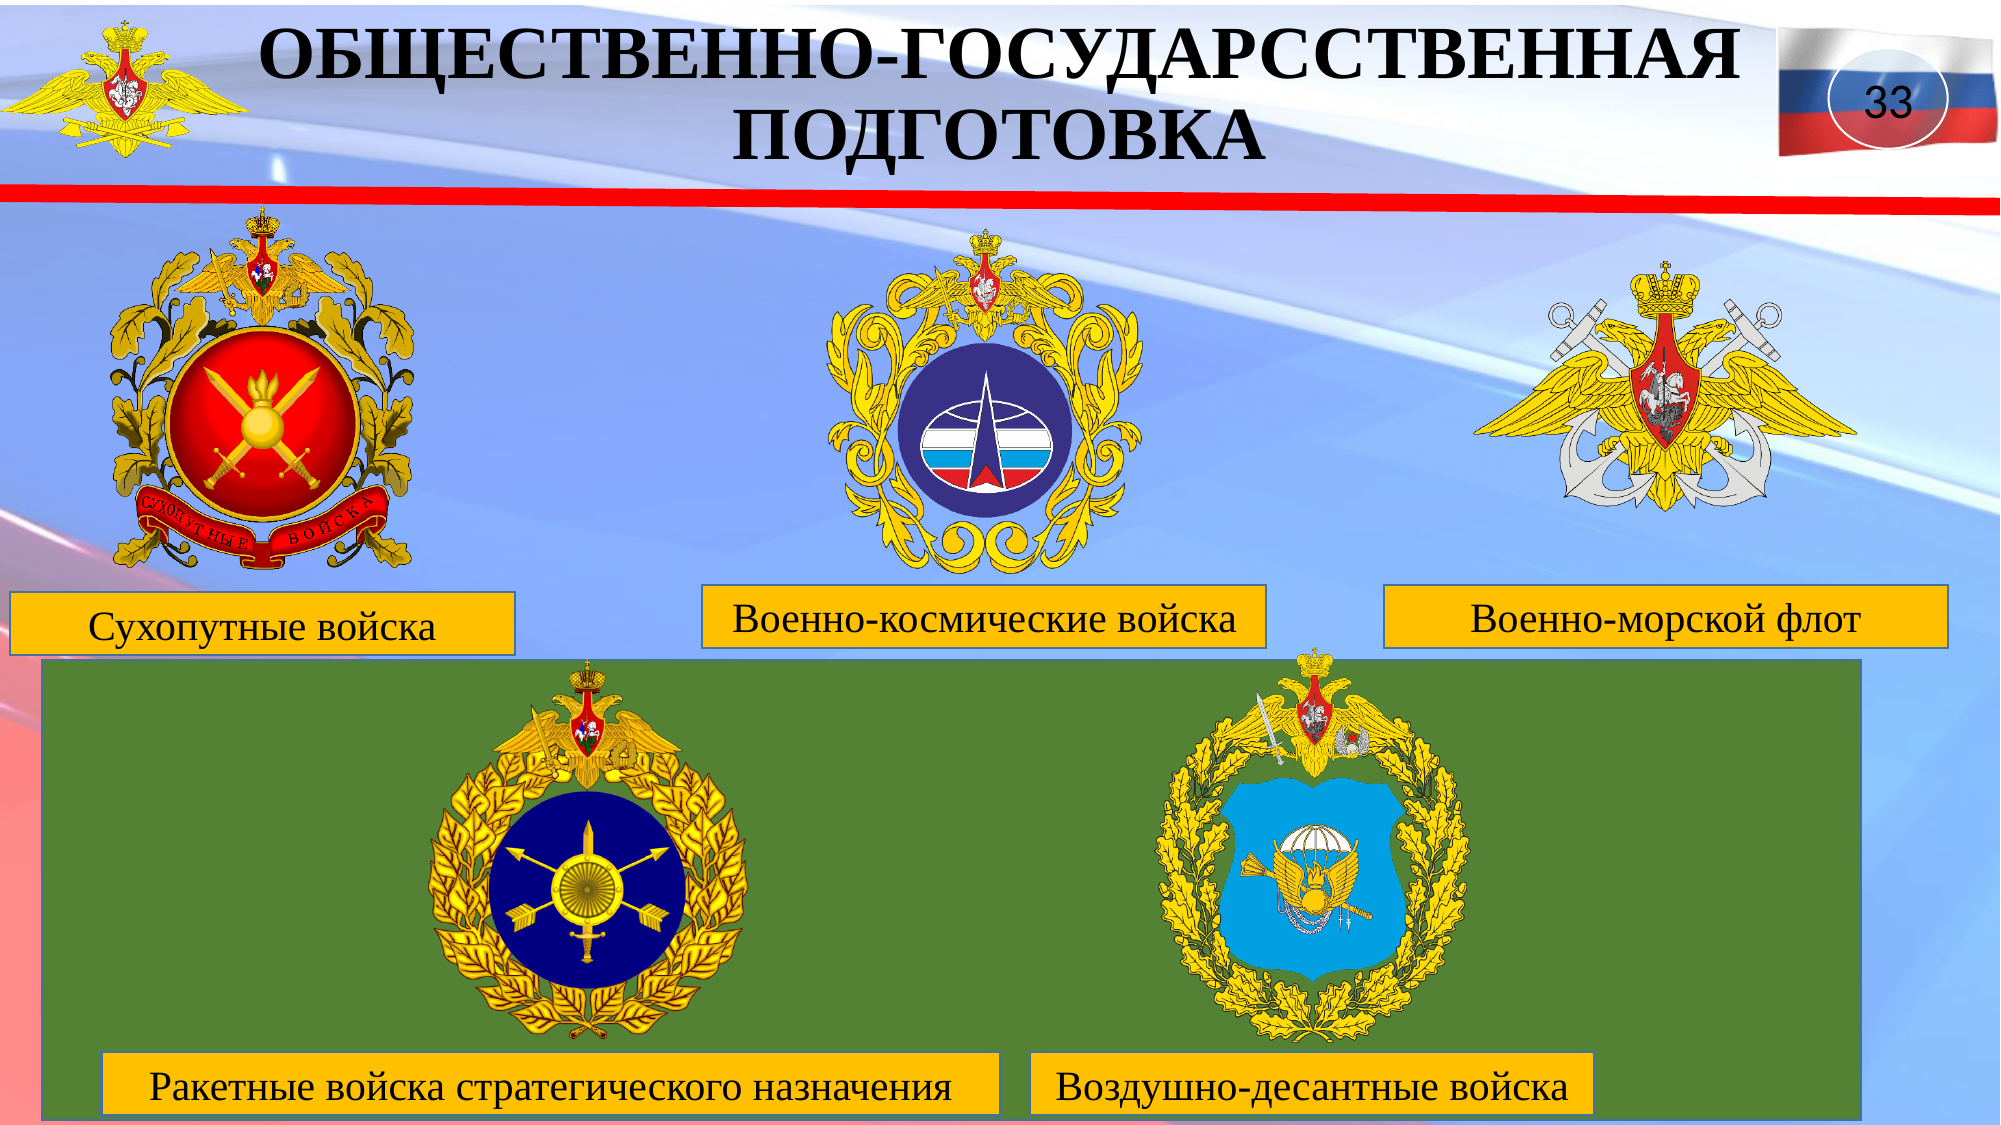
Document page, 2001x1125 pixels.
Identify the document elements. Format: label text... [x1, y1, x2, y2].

picture [1154, 647, 1471, 1043]
text_box Сухопутные войска [9, 591, 516, 656]
text_box [41, 659, 1862, 1121]
text_box Военно-космические войска [701, 584, 1267, 649]
text_box Военно-морской флот [1383, 584, 1949, 649]
picture [1776, 8, 2000, 176]
list ОБЩЕСТВЕННО-ГОСУДАРССТВЕННАЯ ПОДГОТОВКА [250, 5, 2000, 193]
picture [0, 0, 250, 190]
picture [1470, 257, 1860, 521]
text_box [0, 193, 2000, 207]
picture [422, 653, 752, 1046]
text_box Ракетные войска стратегического назначения [100, 1051, 1001, 1117]
picture [110, 206, 414, 572]
list ОБЩЕСТВЕННО-ГОСУДАРССТВЕННАЯ ПОДГОТОВКА [0, 207, 2000, 1125]
picture [826, 229, 1143, 574]
text_box Воздушно-десантные войска [1029, 1051, 1595, 1116]
